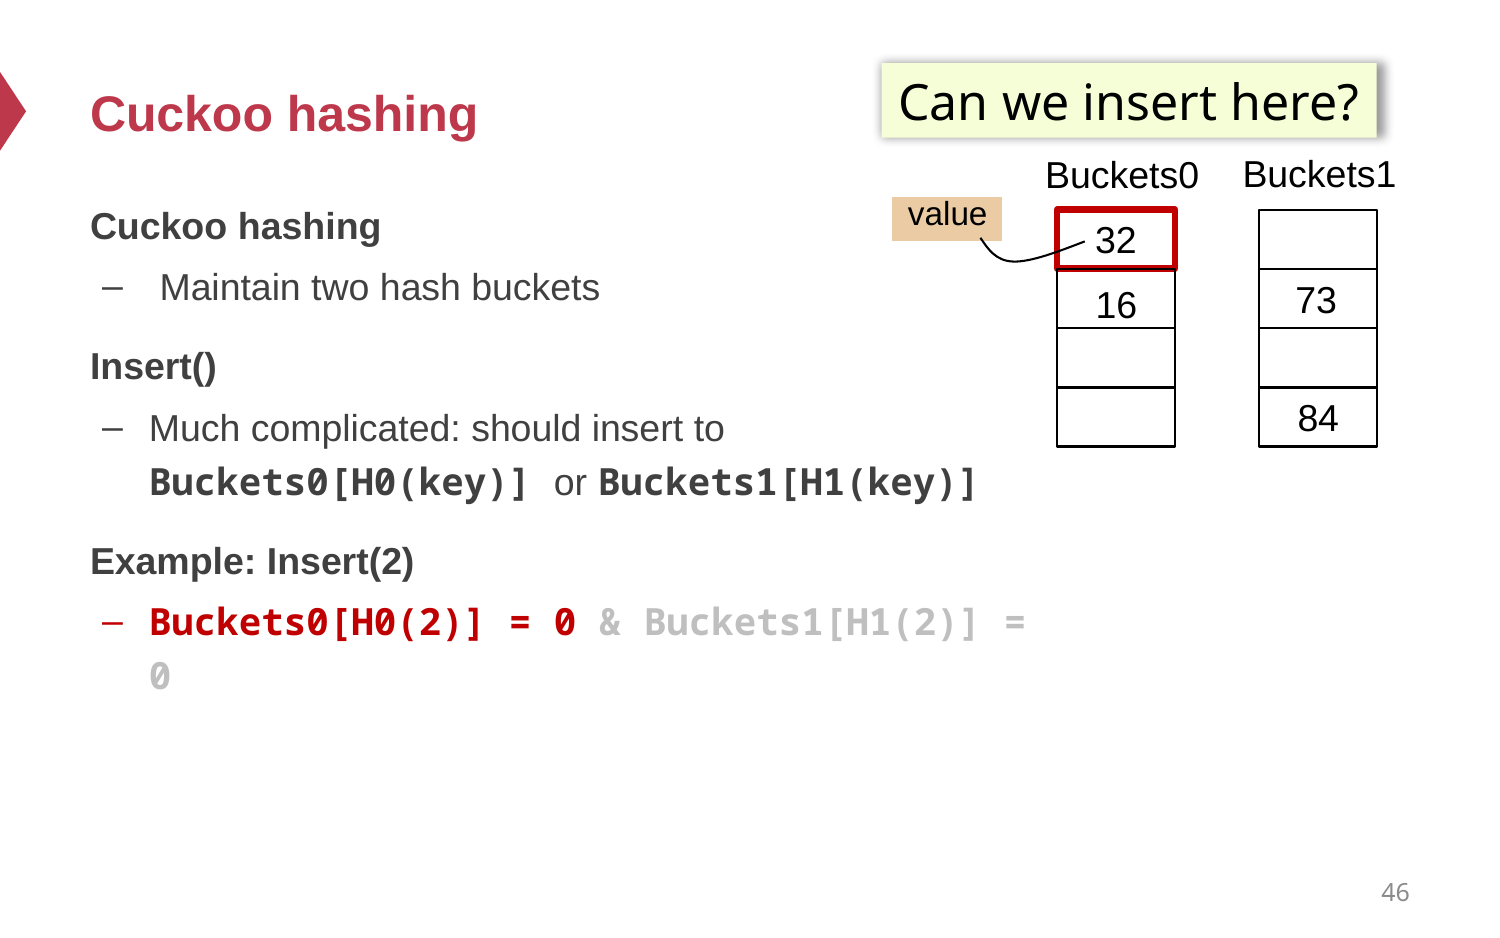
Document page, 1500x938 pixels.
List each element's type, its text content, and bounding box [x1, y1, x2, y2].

slide_number 46 [1074, 868, 1425, 919]
text_box Can we insert here? [881, 63, 1377, 138]
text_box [1259, 208, 1378, 268]
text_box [1056, 327, 1176, 386]
text_box [988, 238, 1051, 264]
text_box Buckets0 [1030, 145, 1228, 204]
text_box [889, 184, 1005, 244]
title Cuckoo hashing [75, 37, 1425, 185]
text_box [1259, 268, 1378, 327]
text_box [1259, 386, 1378, 448]
text_box Buckets1 [1227, 143, 1425, 203]
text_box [1056, 386, 1176, 448]
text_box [1056, 208, 1176, 268]
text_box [1259, 327, 1378, 386]
list Cuckoo hashing Maintain two hash buckets Insert() Much complicated: should insert to Buckets0[H0(key)] or Buckets1[H1(key)] Example: Insert(2) Buckets0[H0(2)] = 0 & Buckets1[H1(2)] = 0 [75, 185, 1075, 804]
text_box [1056, 268, 1176, 327]
